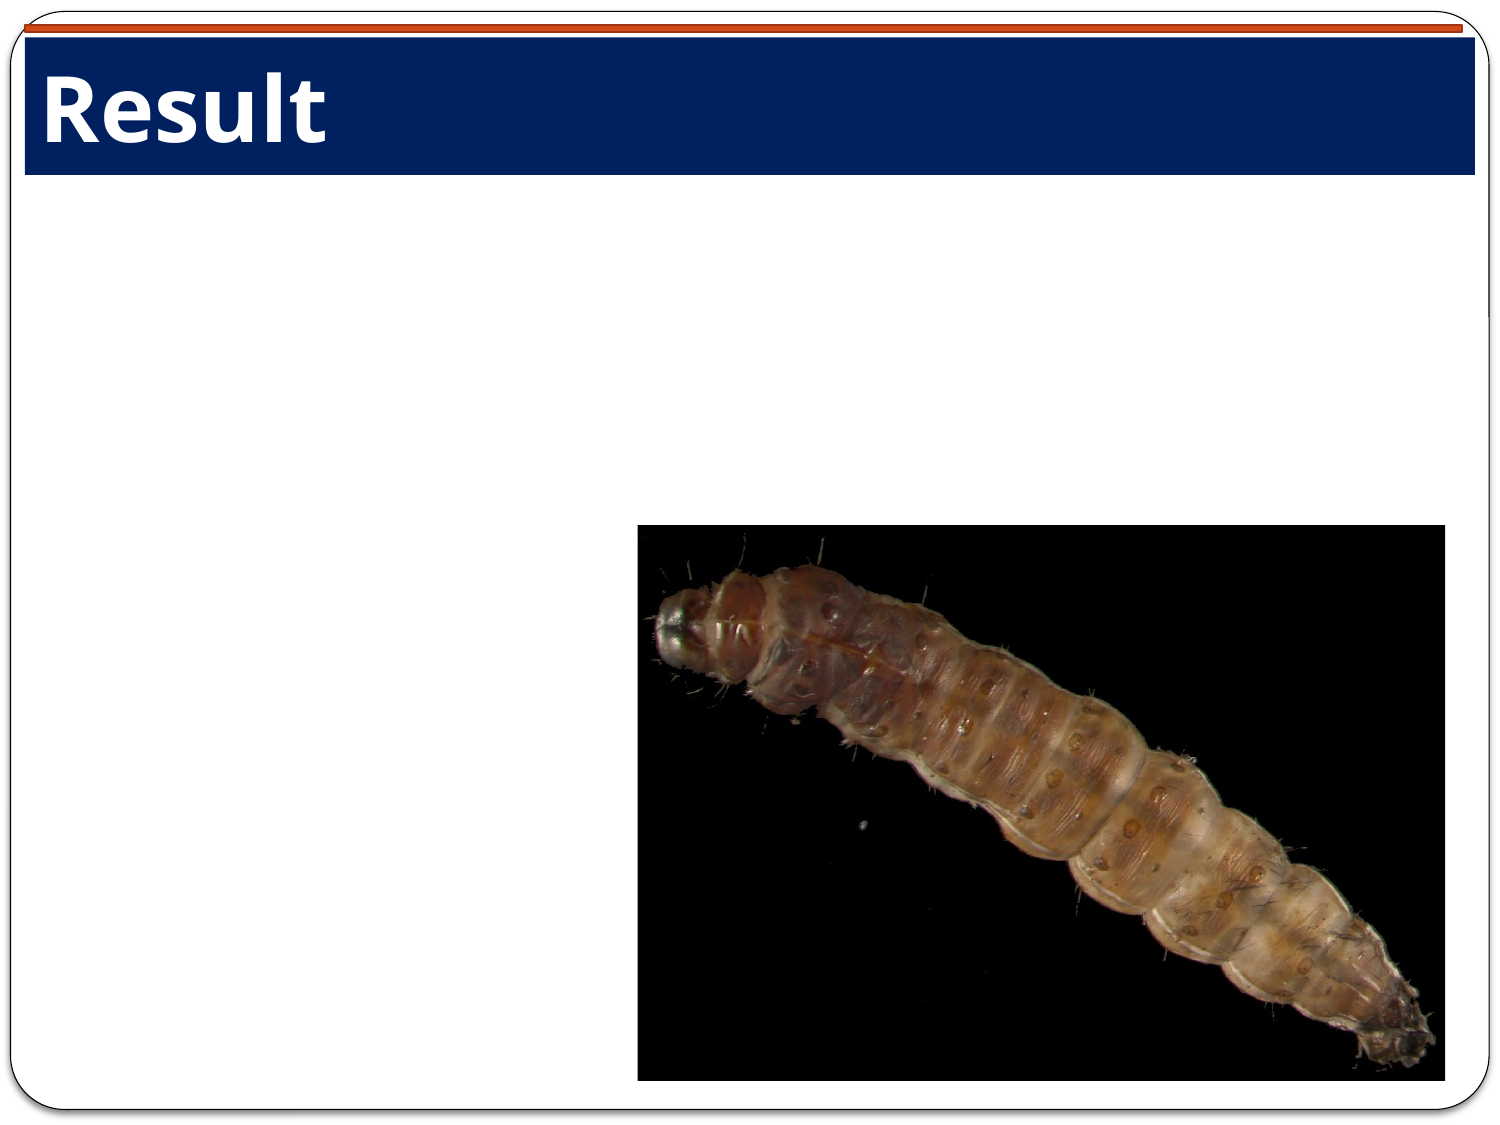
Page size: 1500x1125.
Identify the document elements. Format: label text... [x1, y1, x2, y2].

picture [637, 524, 1446, 1081]
text_box Result [24, 36, 1476, 176]
text_box [24, 24, 1463, 33]
